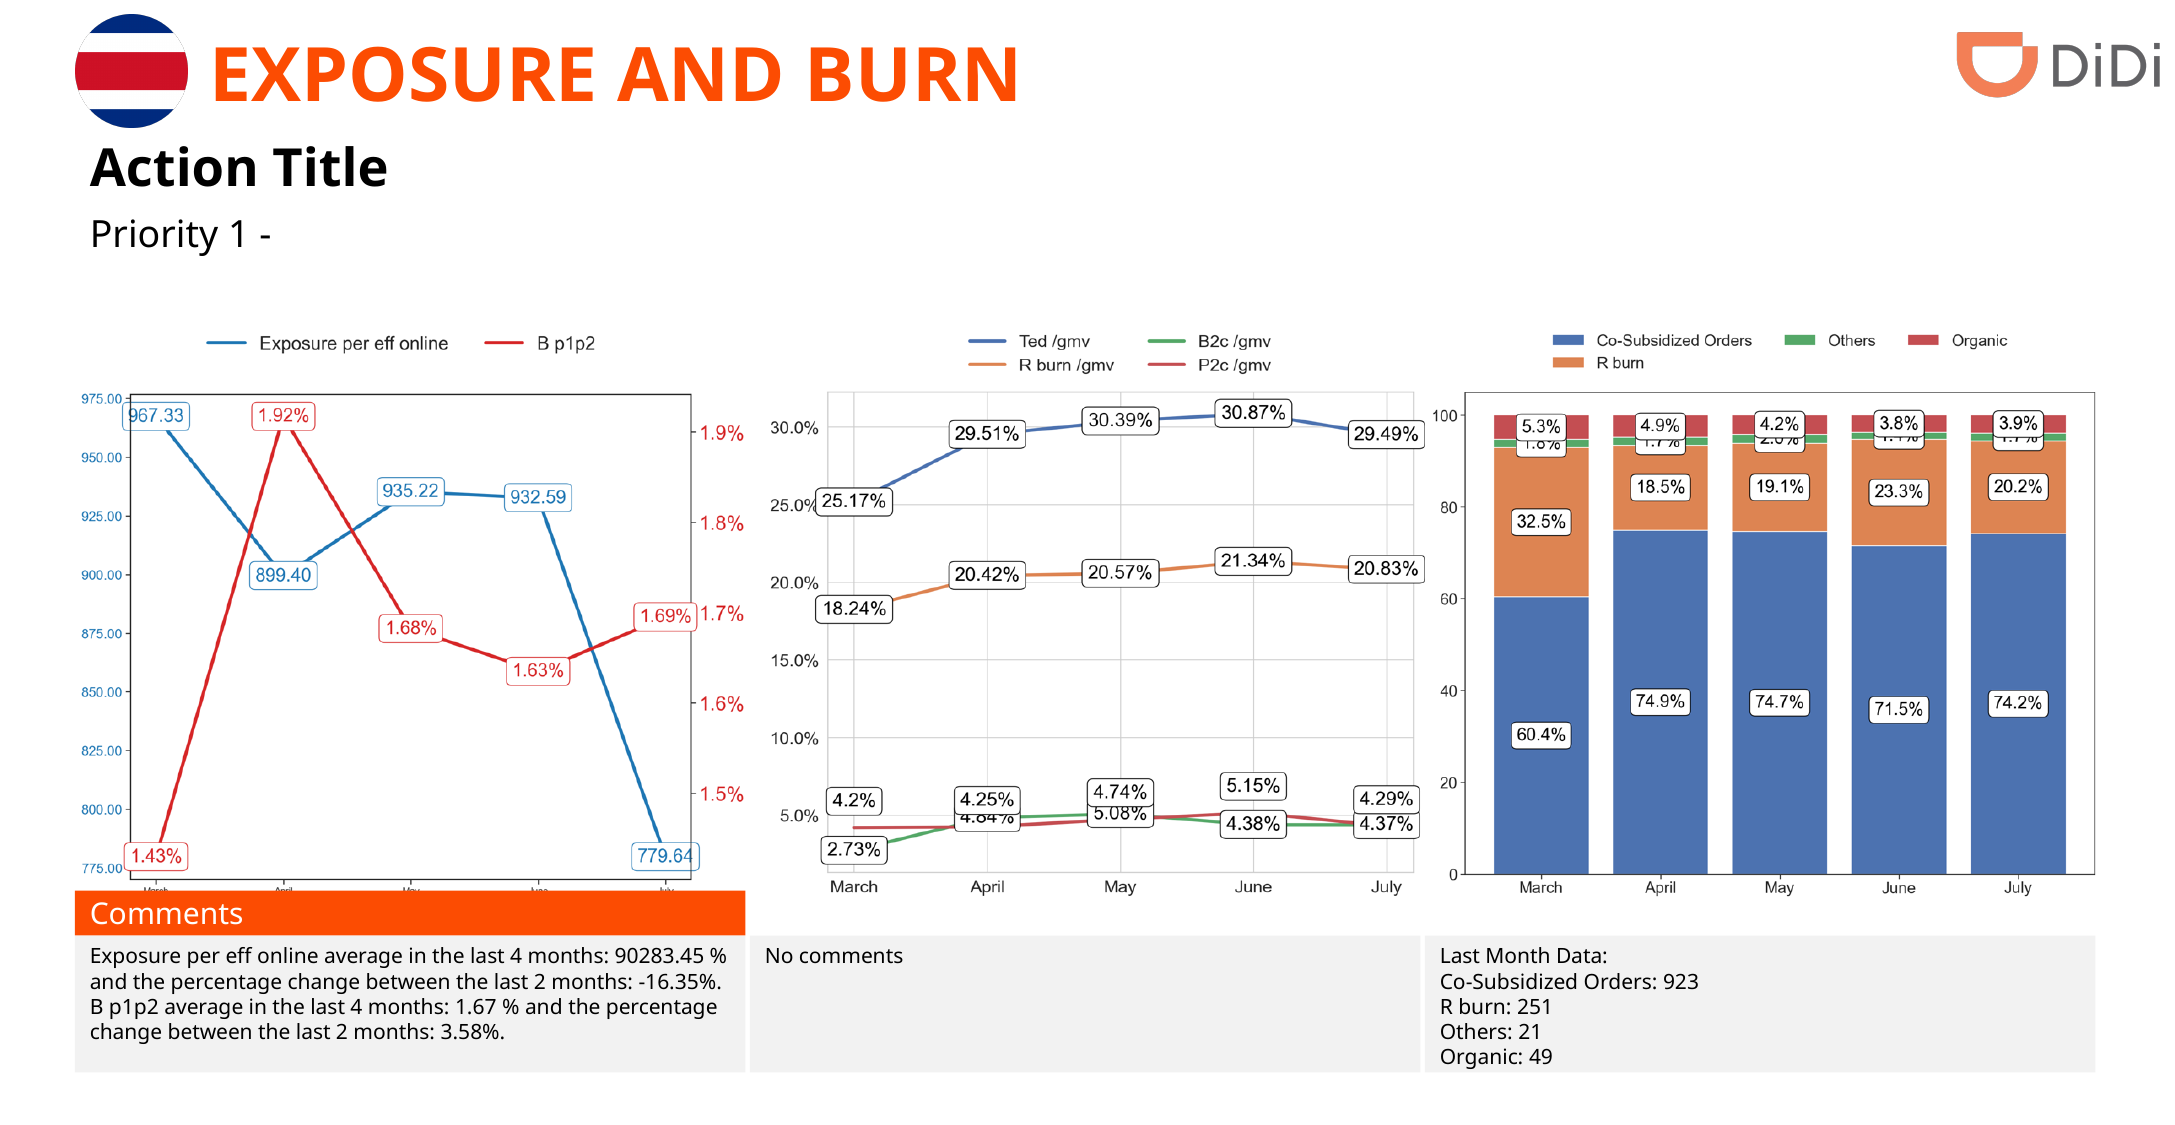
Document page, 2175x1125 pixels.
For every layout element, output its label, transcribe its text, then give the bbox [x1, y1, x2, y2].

picture [74, 14, 188, 128]
picture [74, 322, 2101, 914]
picture [1949, 1, 2175, 129]
text_box Exposure per eff online average in the last 4 months: 90283.45 % and the percentage change between the last 2 months: -16.35%. B p1p2 average in the last 4 months: 1.67 % and the percentage change between the last 2 months: 3.58%. [74, 936, 746, 1073]
text_box Priority 1 - [74, 202, 2175, 263]
text_box Comments [74, 921, 746, 936]
text_box No comments [749, 935, 1421, 1073]
text_box EXPOSURE AND BURN [194, 15, 1800, 127]
text_box Action Title [74, 127, 2175, 202]
text_box Last Month Data: Co-Subsidized Orders: 923 R burn: 251 Others: 21 Organic: 49 [1424, 935, 2096, 1073]
